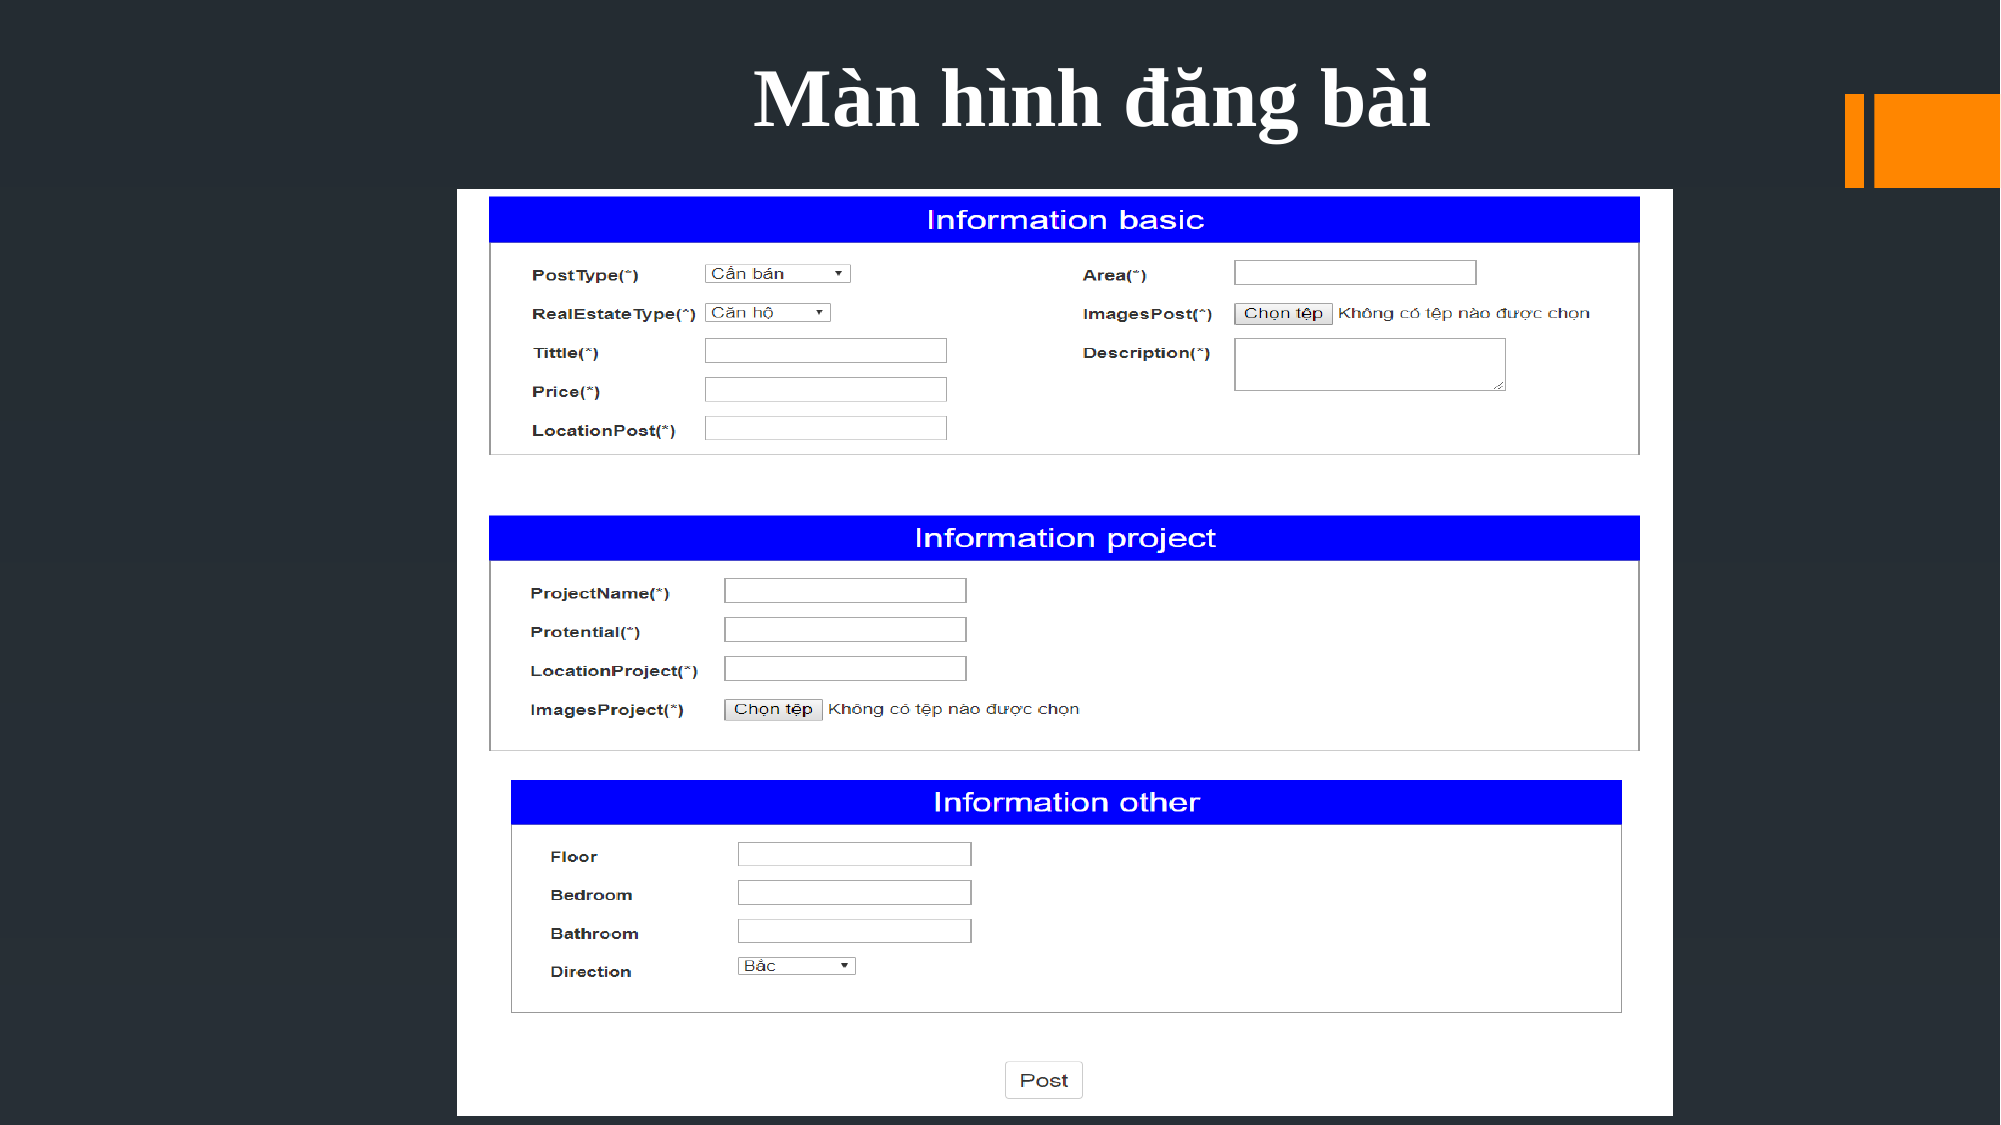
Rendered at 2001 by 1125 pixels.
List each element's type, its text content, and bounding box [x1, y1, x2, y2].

text_box Màn hình đăng bài [359, 35, 1827, 351]
picture [457, 188, 1674, 1117]
